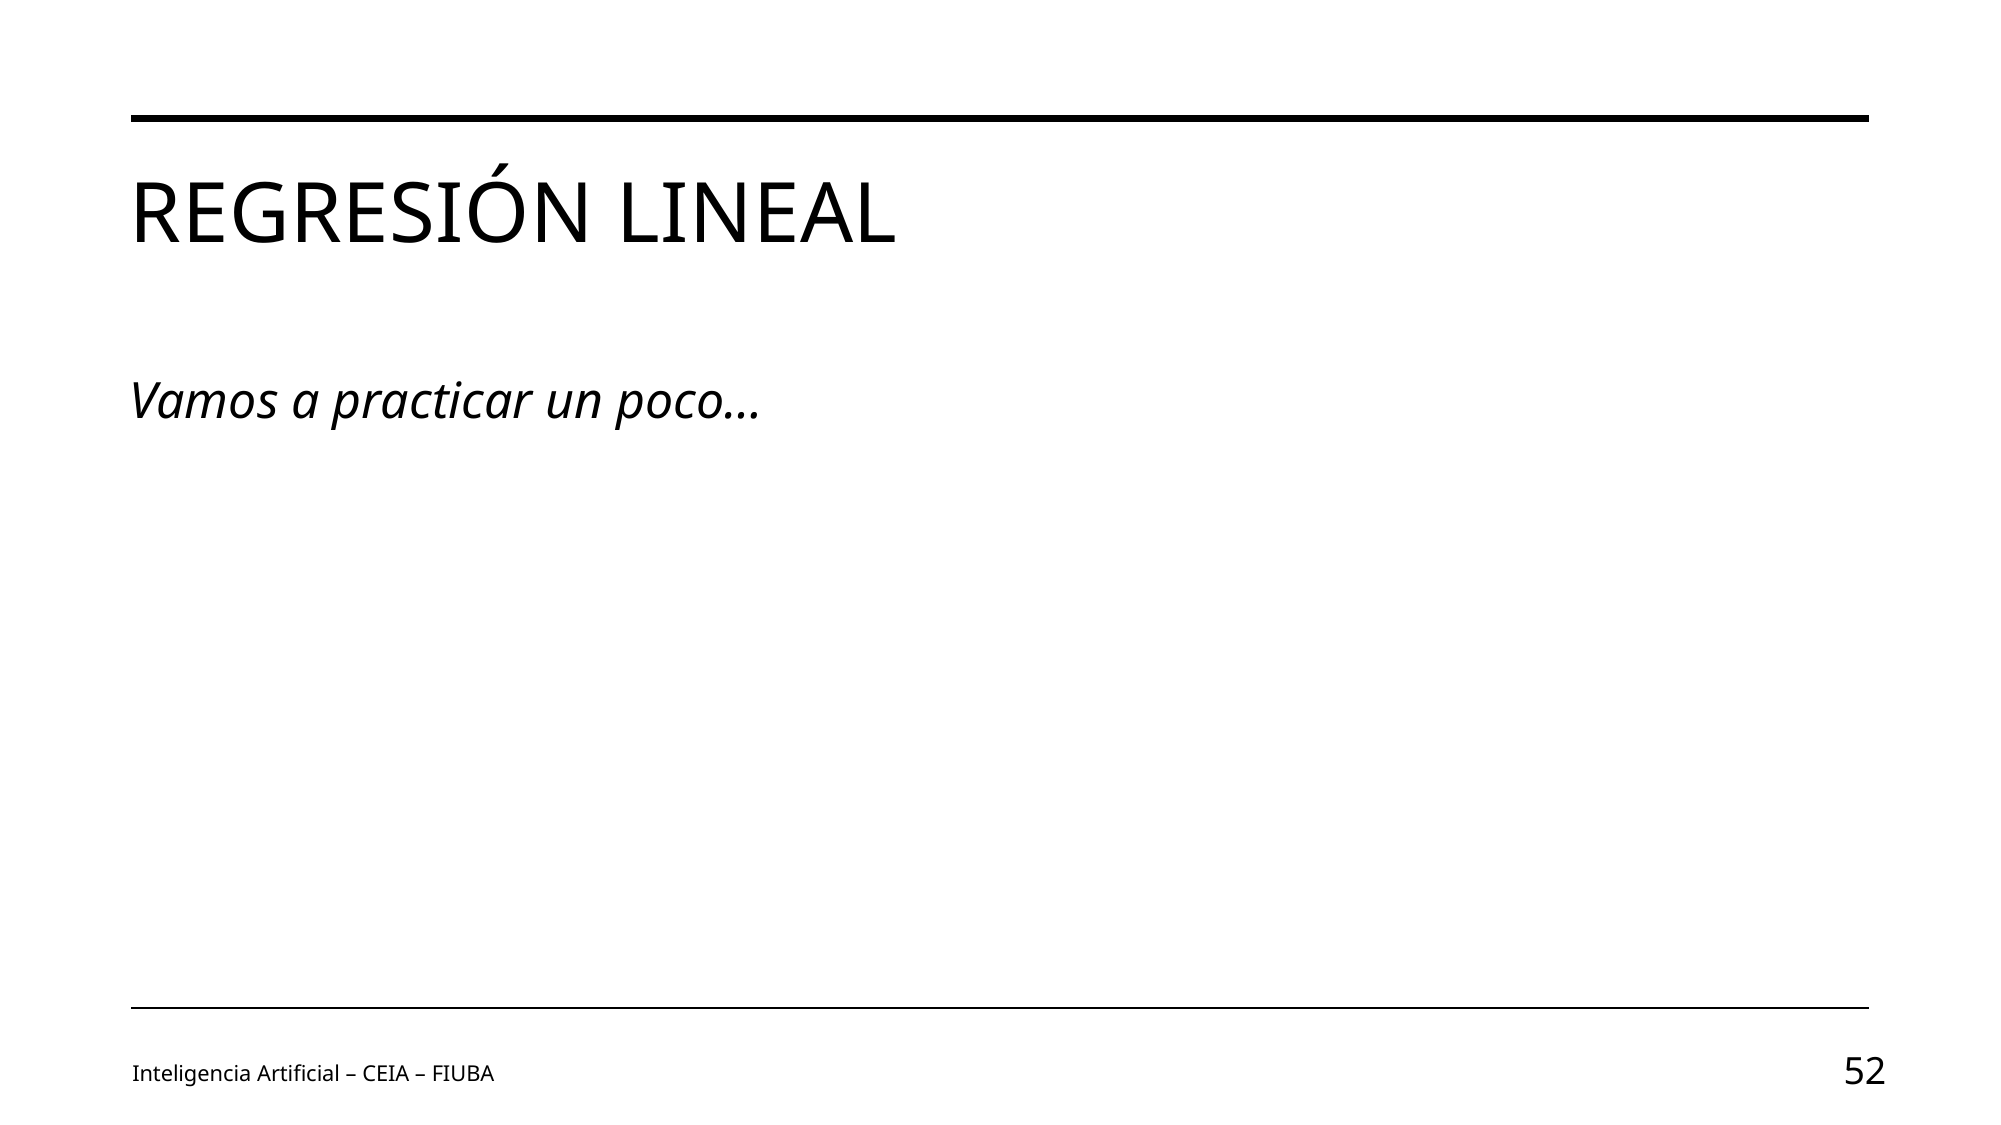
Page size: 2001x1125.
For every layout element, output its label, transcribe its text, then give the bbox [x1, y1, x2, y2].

list Vamos a practicar un poco… [114, 354, 1869, 989]
slide_number 52 [1791, 1042, 1902, 1103]
footer Inteligencia Artificial – CEIA – FIUBA [117, 1042, 862, 1103]
title Regresión Lineal [114, 151, 1869, 290]
